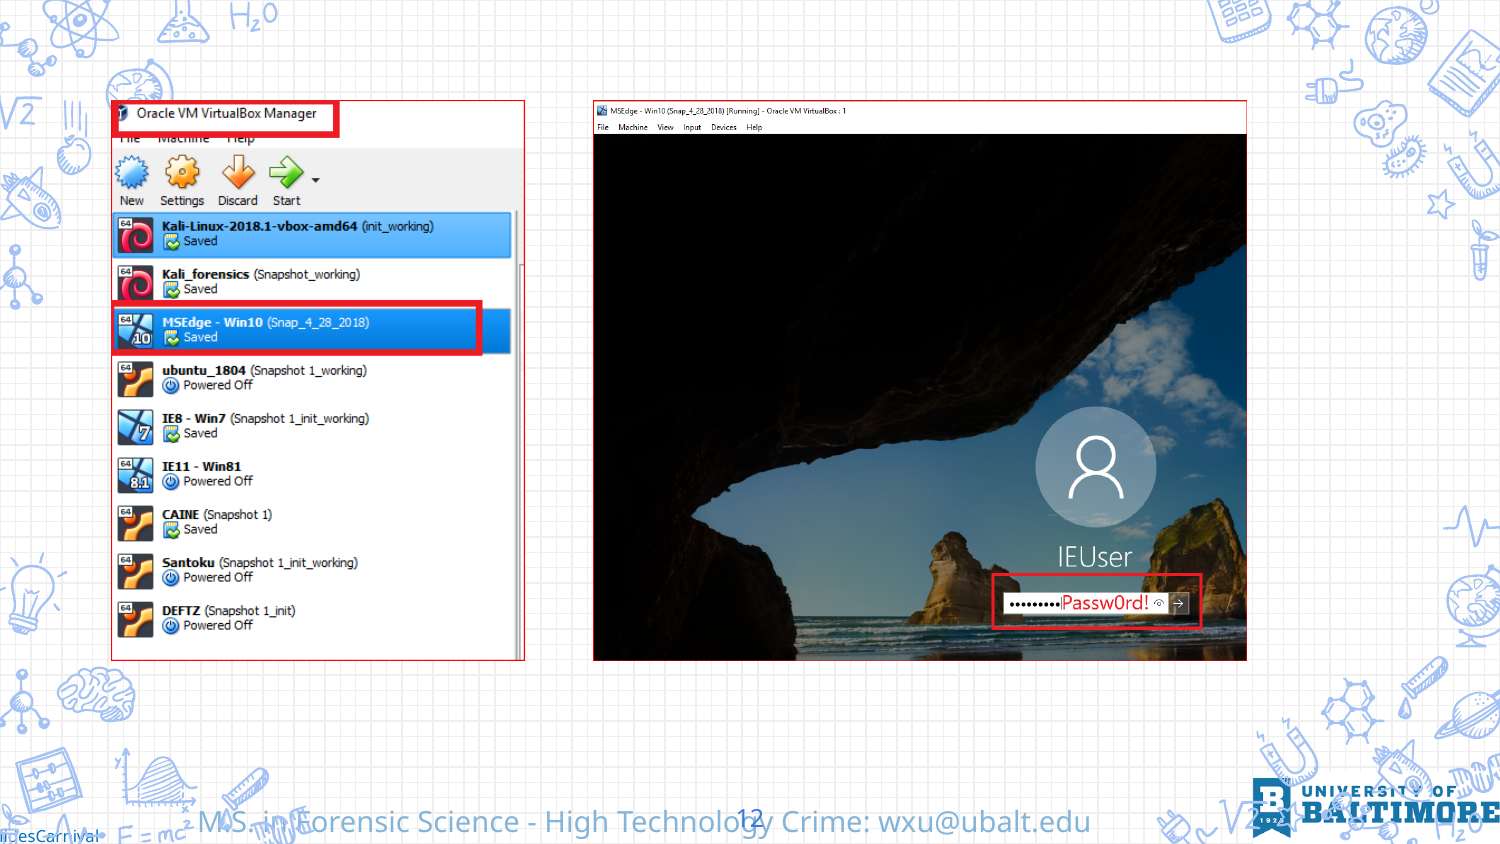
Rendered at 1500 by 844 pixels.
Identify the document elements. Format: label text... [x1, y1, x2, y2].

picture [1283, 771, 1308, 783]
picture [1479, 779, 1483, 790]
picture [1408, 786, 1417, 792]
picture [1381, 771, 1421, 792]
picture [1471, 771, 1479, 786]
picture [1405, 773, 1430, 800]
picture [110, 100, 525, 661]
picture [1375, 780, 1390, 791]
picture [593, 100, 1248, 661]
slide_number 12 [705, 796, 795, 844]
picture [1253, 771, 1500, 844]
picture [1342, 796, 1349, 806]
picture [1354, 819, 1361, 827]
picture [1481, 771, 1489, 788]
picture [1388, 823, 1396, 835]
